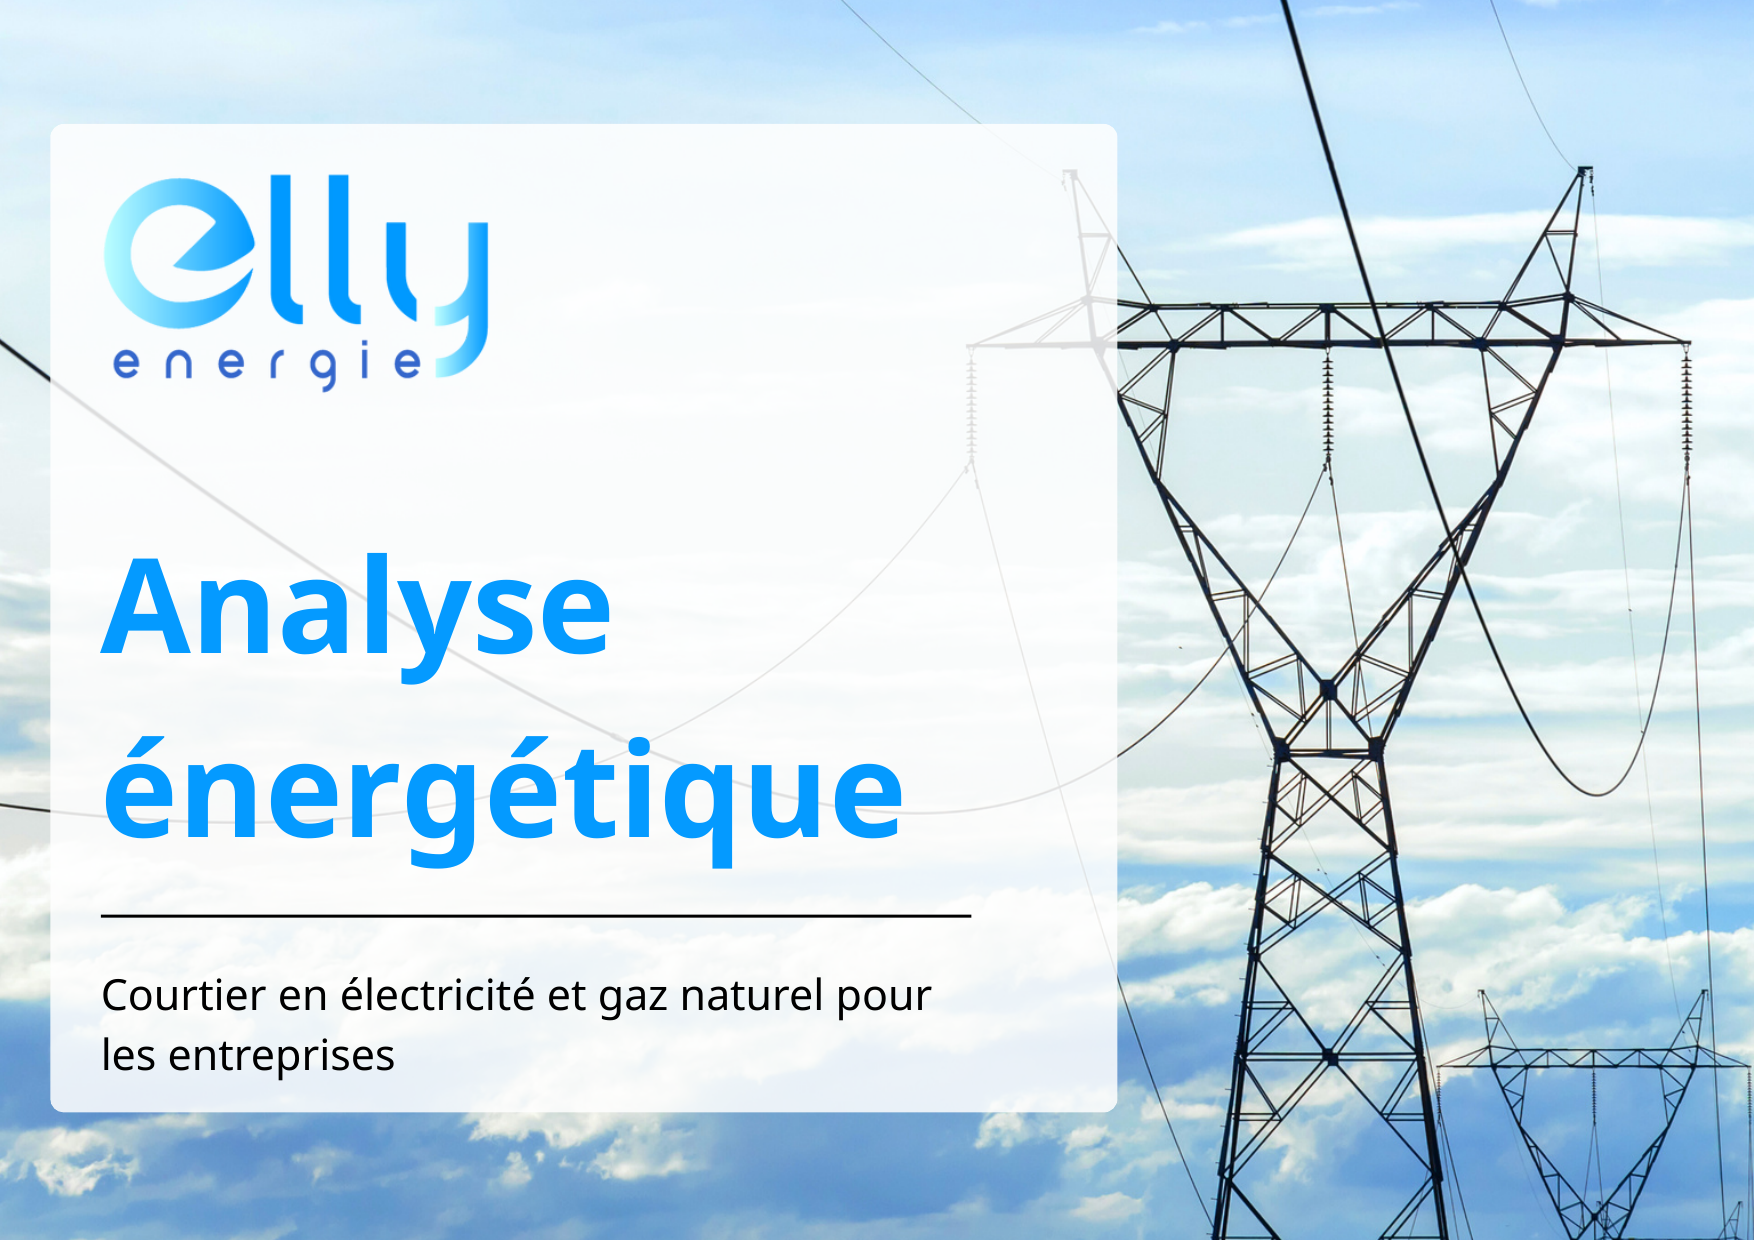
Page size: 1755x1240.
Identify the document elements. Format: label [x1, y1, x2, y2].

text_box [49, 123, 1118, 1113]
text_box [0, 0, 1754, 1240]
